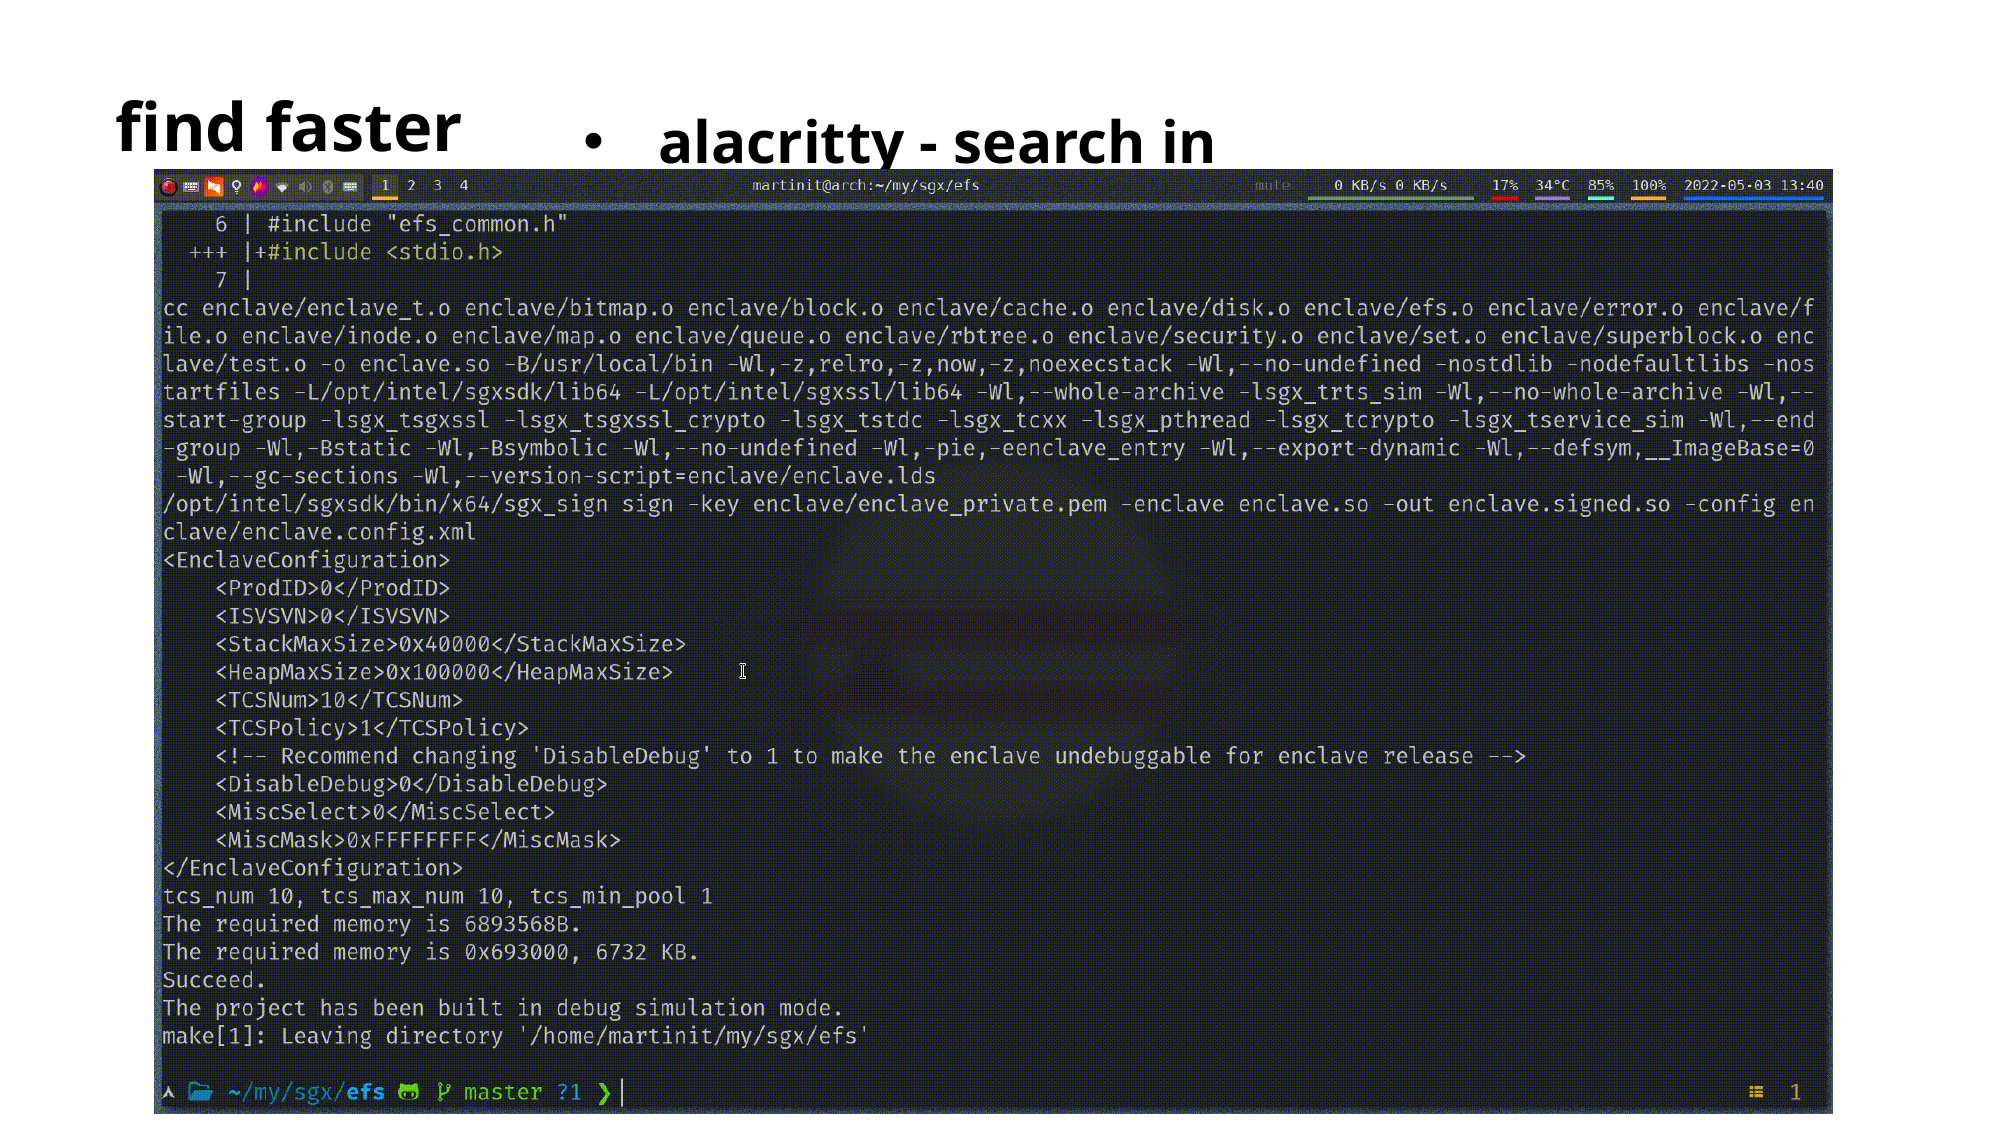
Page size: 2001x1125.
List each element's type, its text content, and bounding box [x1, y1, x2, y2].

text_box find faster [101, 77, 493, 173]
text_box alacritty - search in terminal [493, 63, 1494, 169]
picture [154, 169, 1833, 1114]
